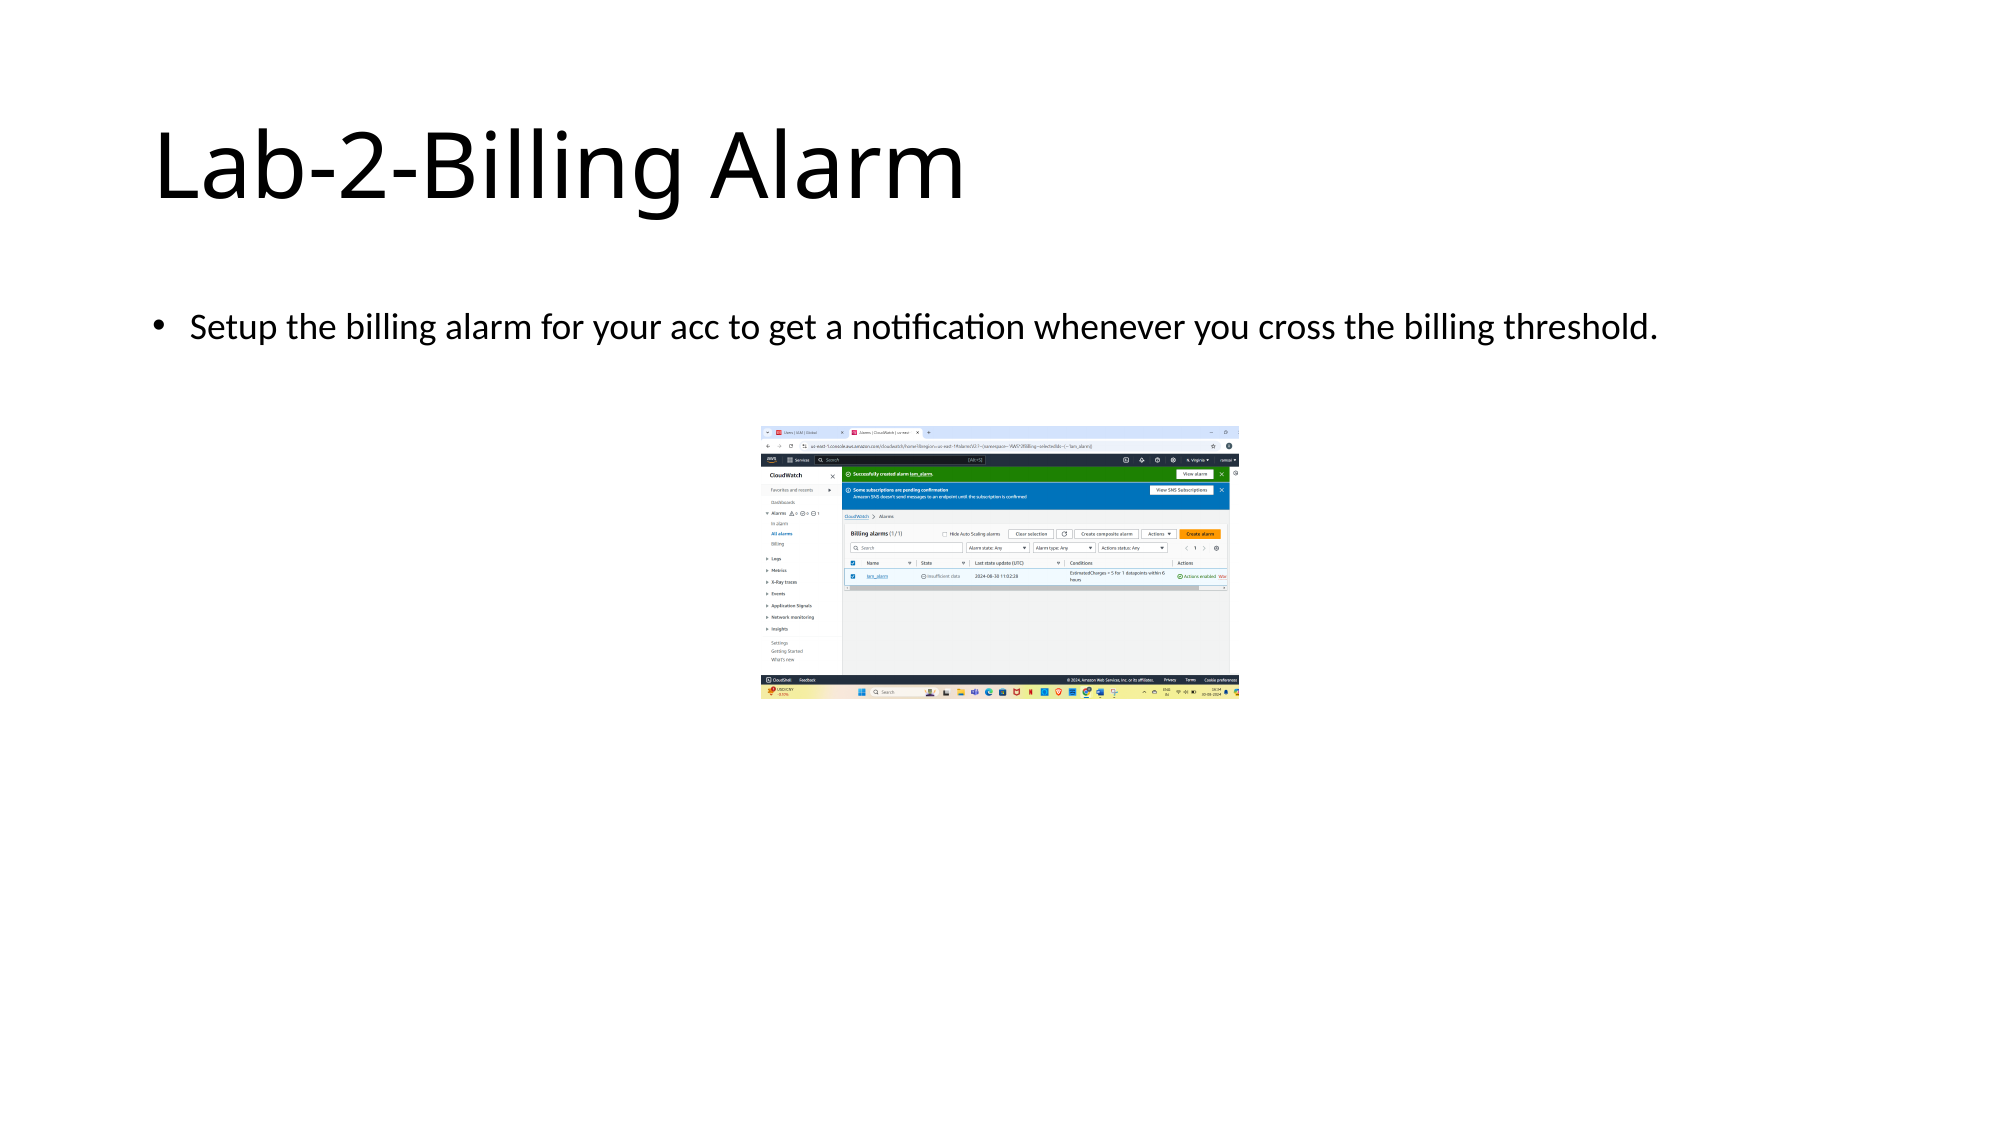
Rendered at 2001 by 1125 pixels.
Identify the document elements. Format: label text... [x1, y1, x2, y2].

picture [761, 425, 1239, 699]
list Setup the billing alarm for your acc to get a notification whenever you cross the billing threshold. [137, 299, 1863, 1014]
title Lab-2-Billing Alarm [137, 59, 1863, 278]
